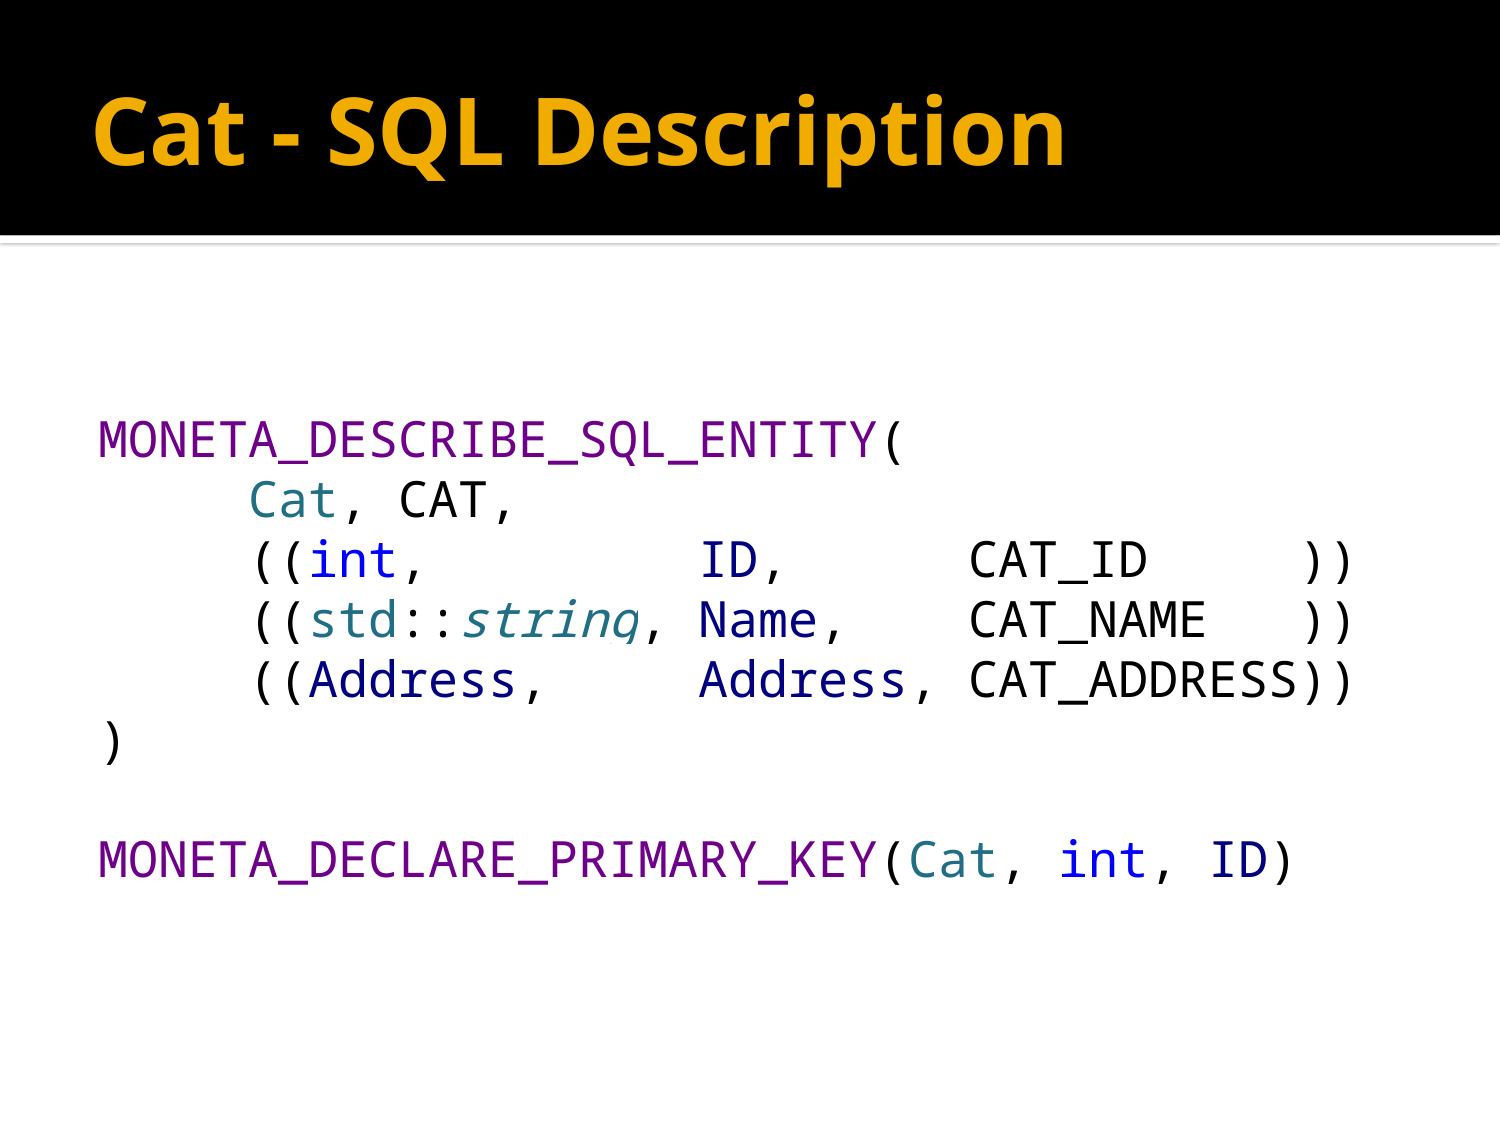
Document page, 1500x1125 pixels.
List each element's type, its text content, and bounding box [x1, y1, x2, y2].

title Cat - SQL Description [75, 25, 1425, 231]
text_box MONETA_DESCRIBE_SQL_ENTITY( Cat, CAT, ((int, ID, CAT_ID )) ((std::string, Name, CAT_NAME )) ((Address, Address, CAT_ADDRESS)) ) MONETA_DECLARE_PRIMARY_KEY(Cat, int, ID) [83, 399, 1421, 895]
